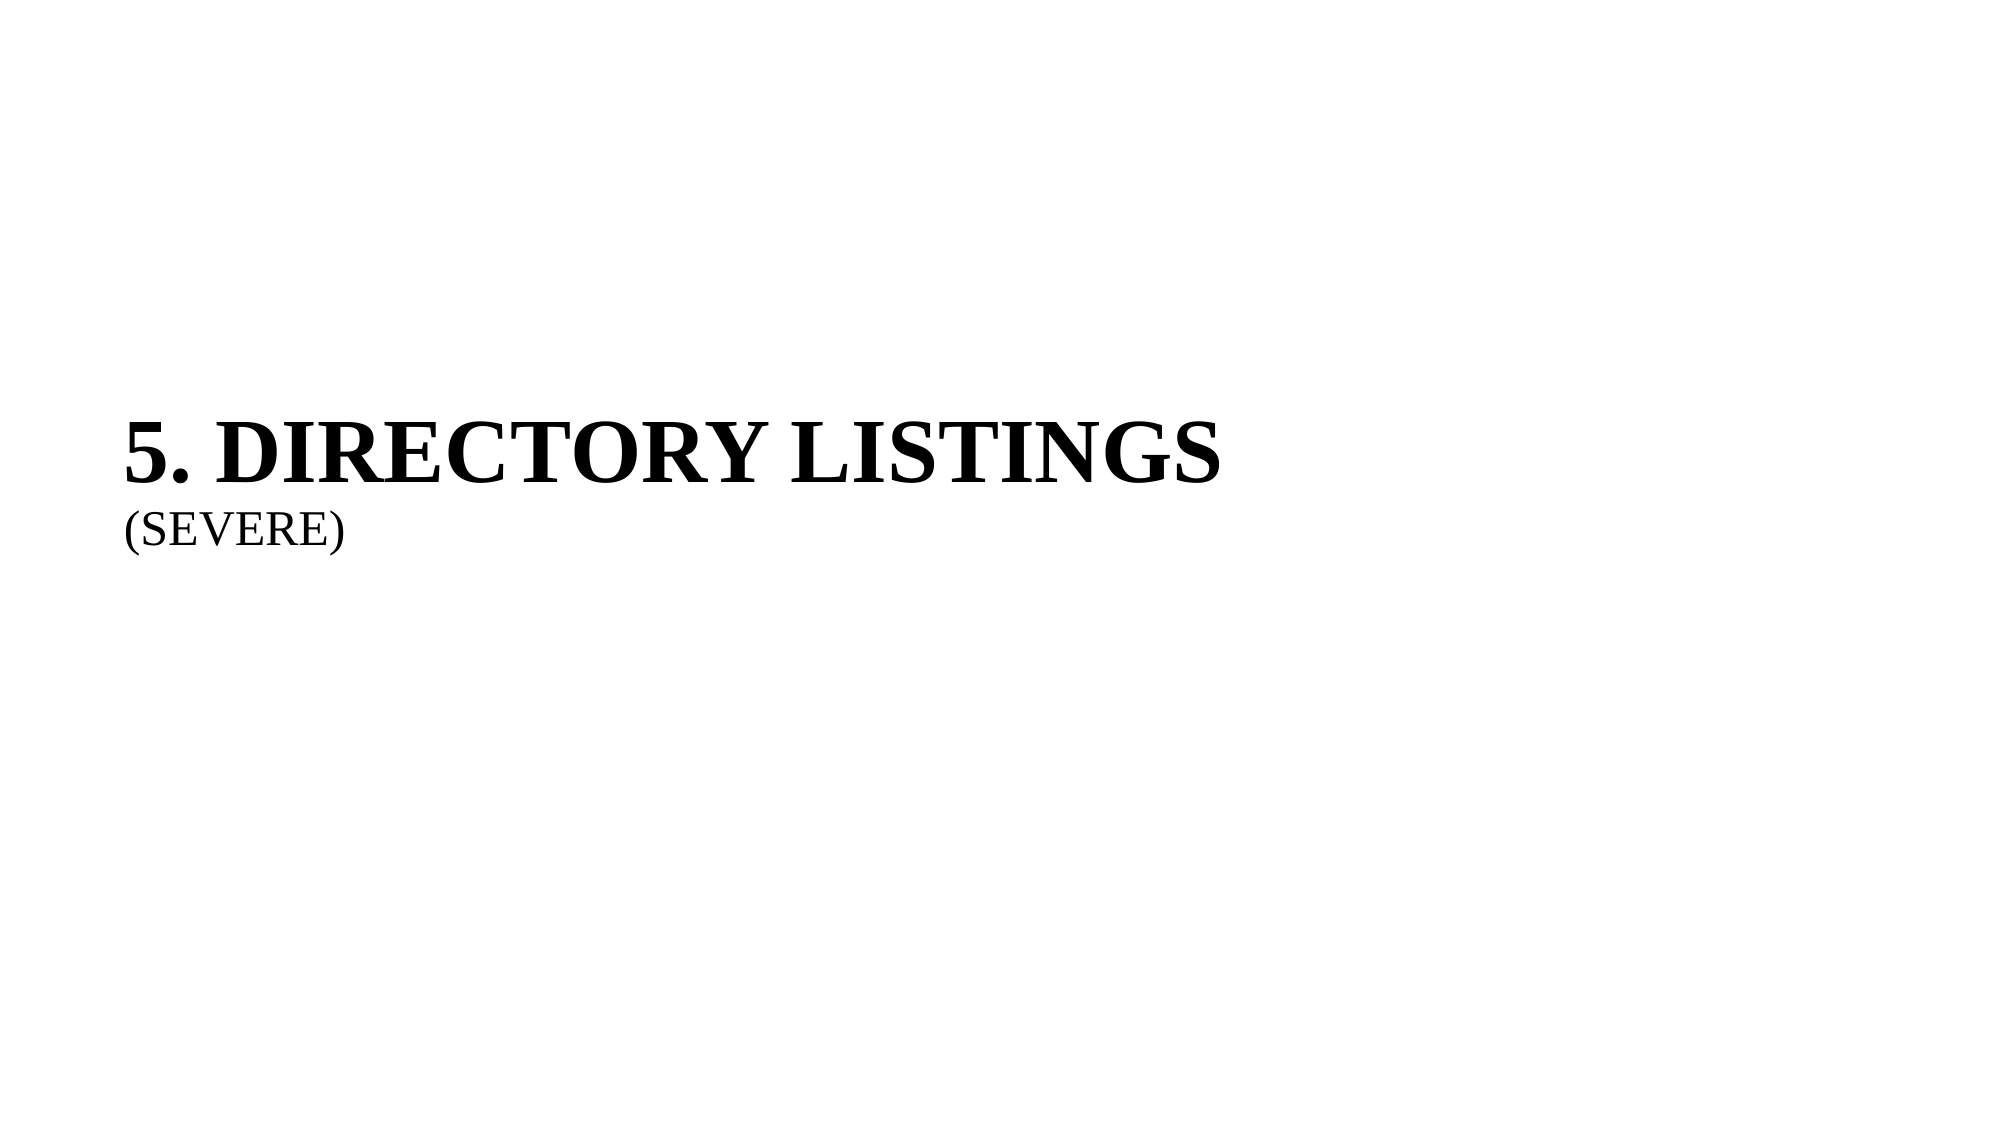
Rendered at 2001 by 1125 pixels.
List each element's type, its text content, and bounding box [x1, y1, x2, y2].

title 5. DIRECTORY LISTINGS (SEVERE) [108, 59, 1863, 900]
